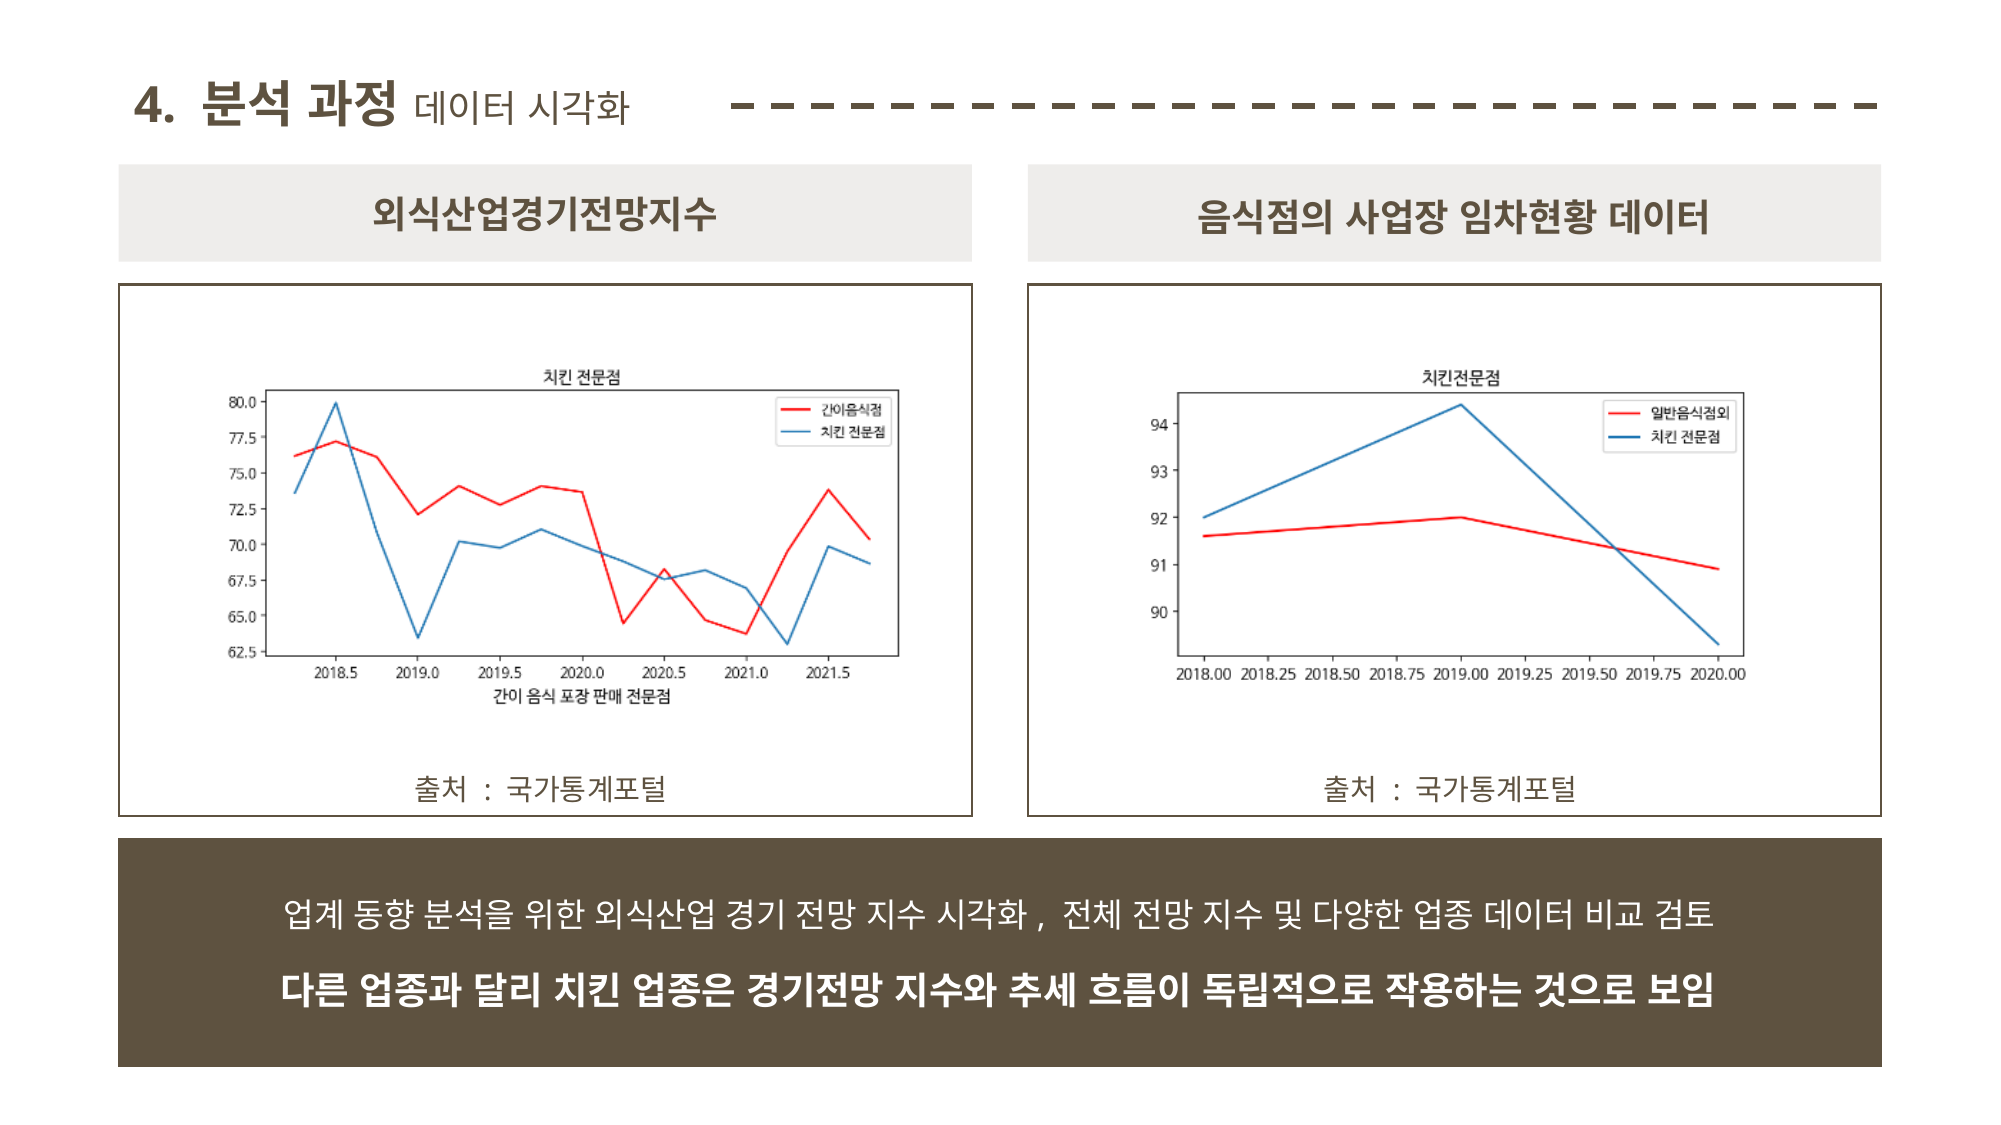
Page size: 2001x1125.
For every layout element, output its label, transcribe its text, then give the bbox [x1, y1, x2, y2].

text_box [1027, 163, 1882, 263]
text_box 4. 분석 과정 데이터 시각화 [118, 47, 844, 163]
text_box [118, 284, 1882, 817]
text_box 외식산업경기전망지수 [357, 183, 733, 244]
picture [1127, 369, 1782, 682]
text_box [118, 163, 973, 263]
text_box 업계 동향 분석을 위한 외식산업 경기 전망 지수 시각화, 전체 전망 지수 및 다양한 업종 데이터 비교 검토 [268, 886, 1731, 942]
text_box 다른 업종과 달리 치킨 업종은 경기전망 지수와 추세 흐름이 독립적으로 작용하는 것으로 보임 [190, 959, 1818, 1019]
text_box [118, 838, 1882, 1067]
picture [181, 364, 908, 707]
text_box 음식점의 사업장 임차현황 데이터 [1182, 187, 1727, 247]
